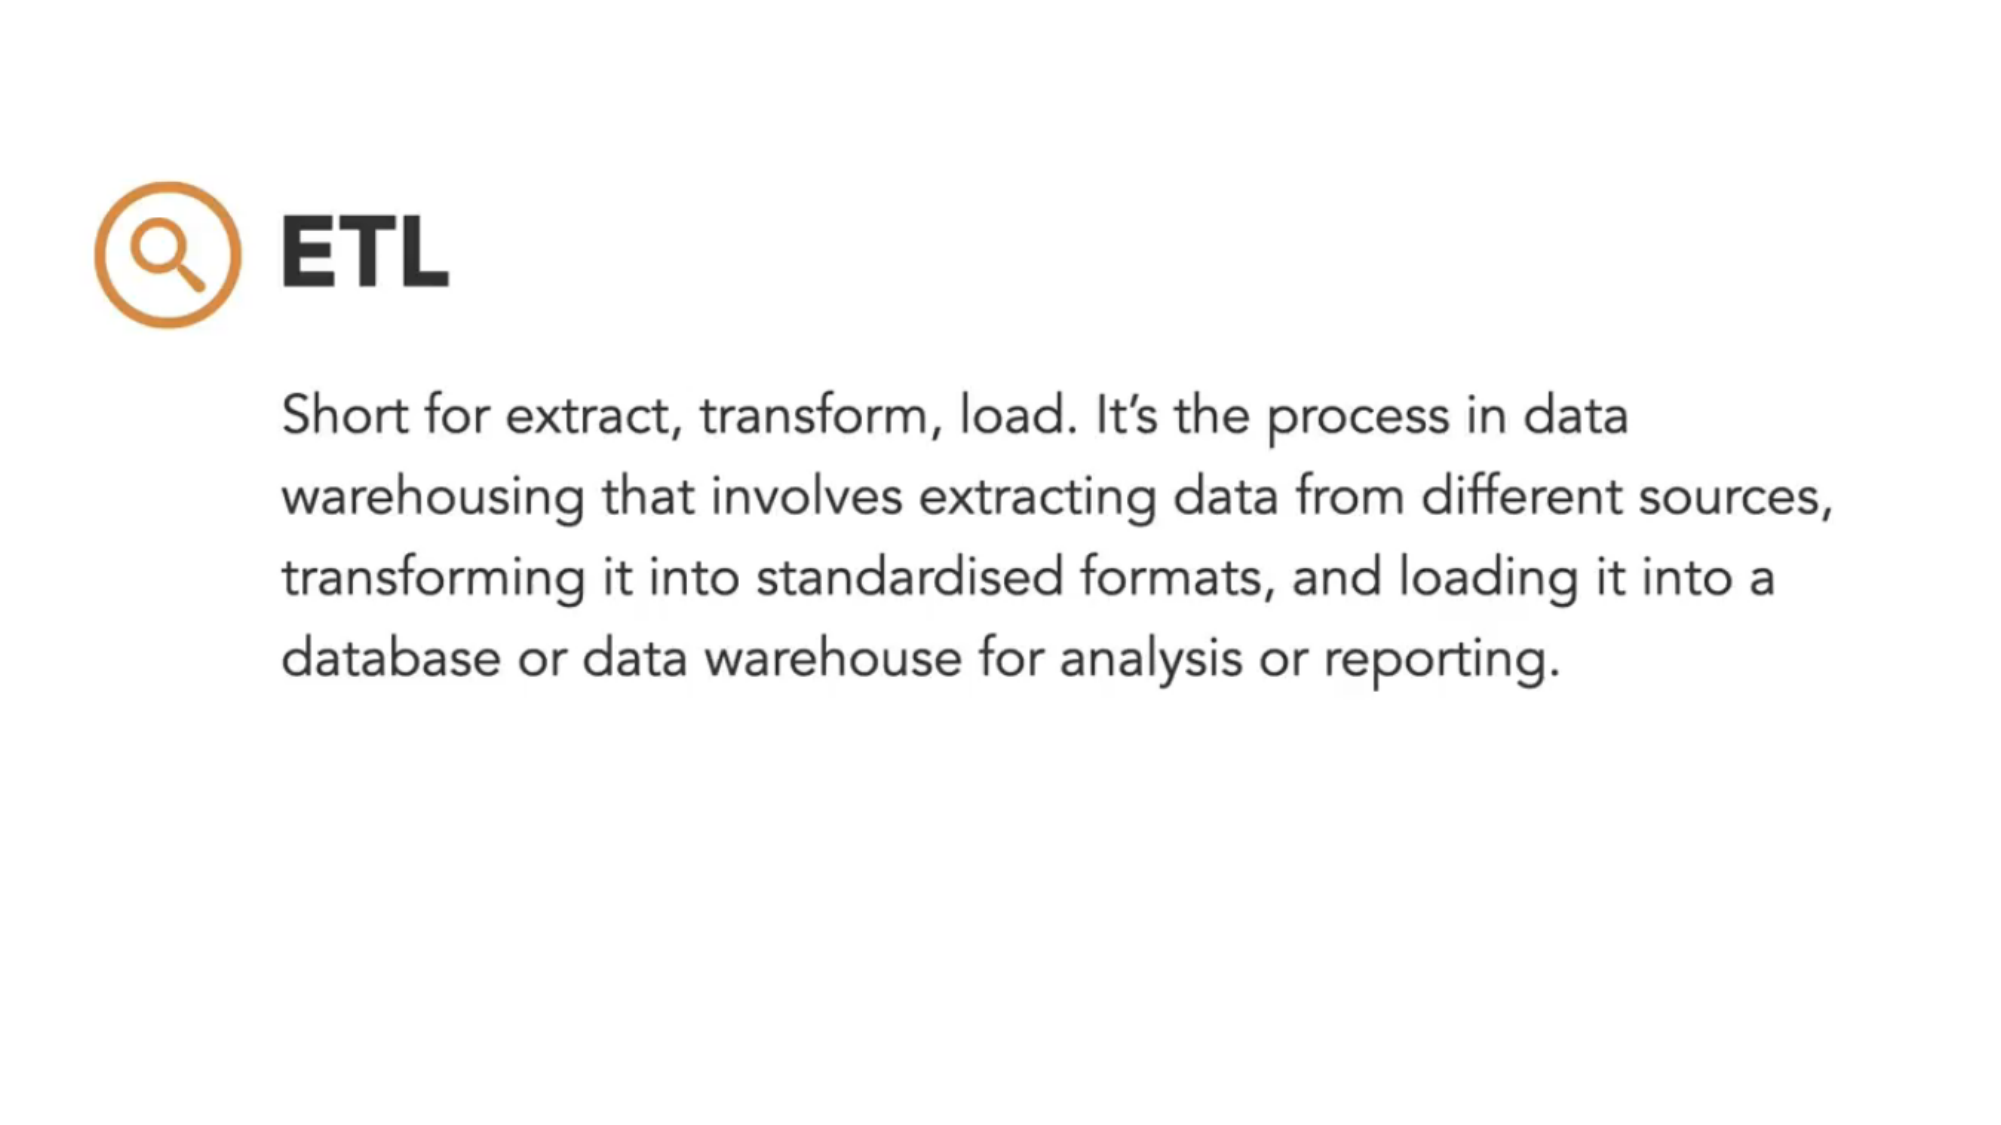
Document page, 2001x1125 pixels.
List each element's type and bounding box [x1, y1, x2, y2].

picture [0, 127, 2000, 998]
